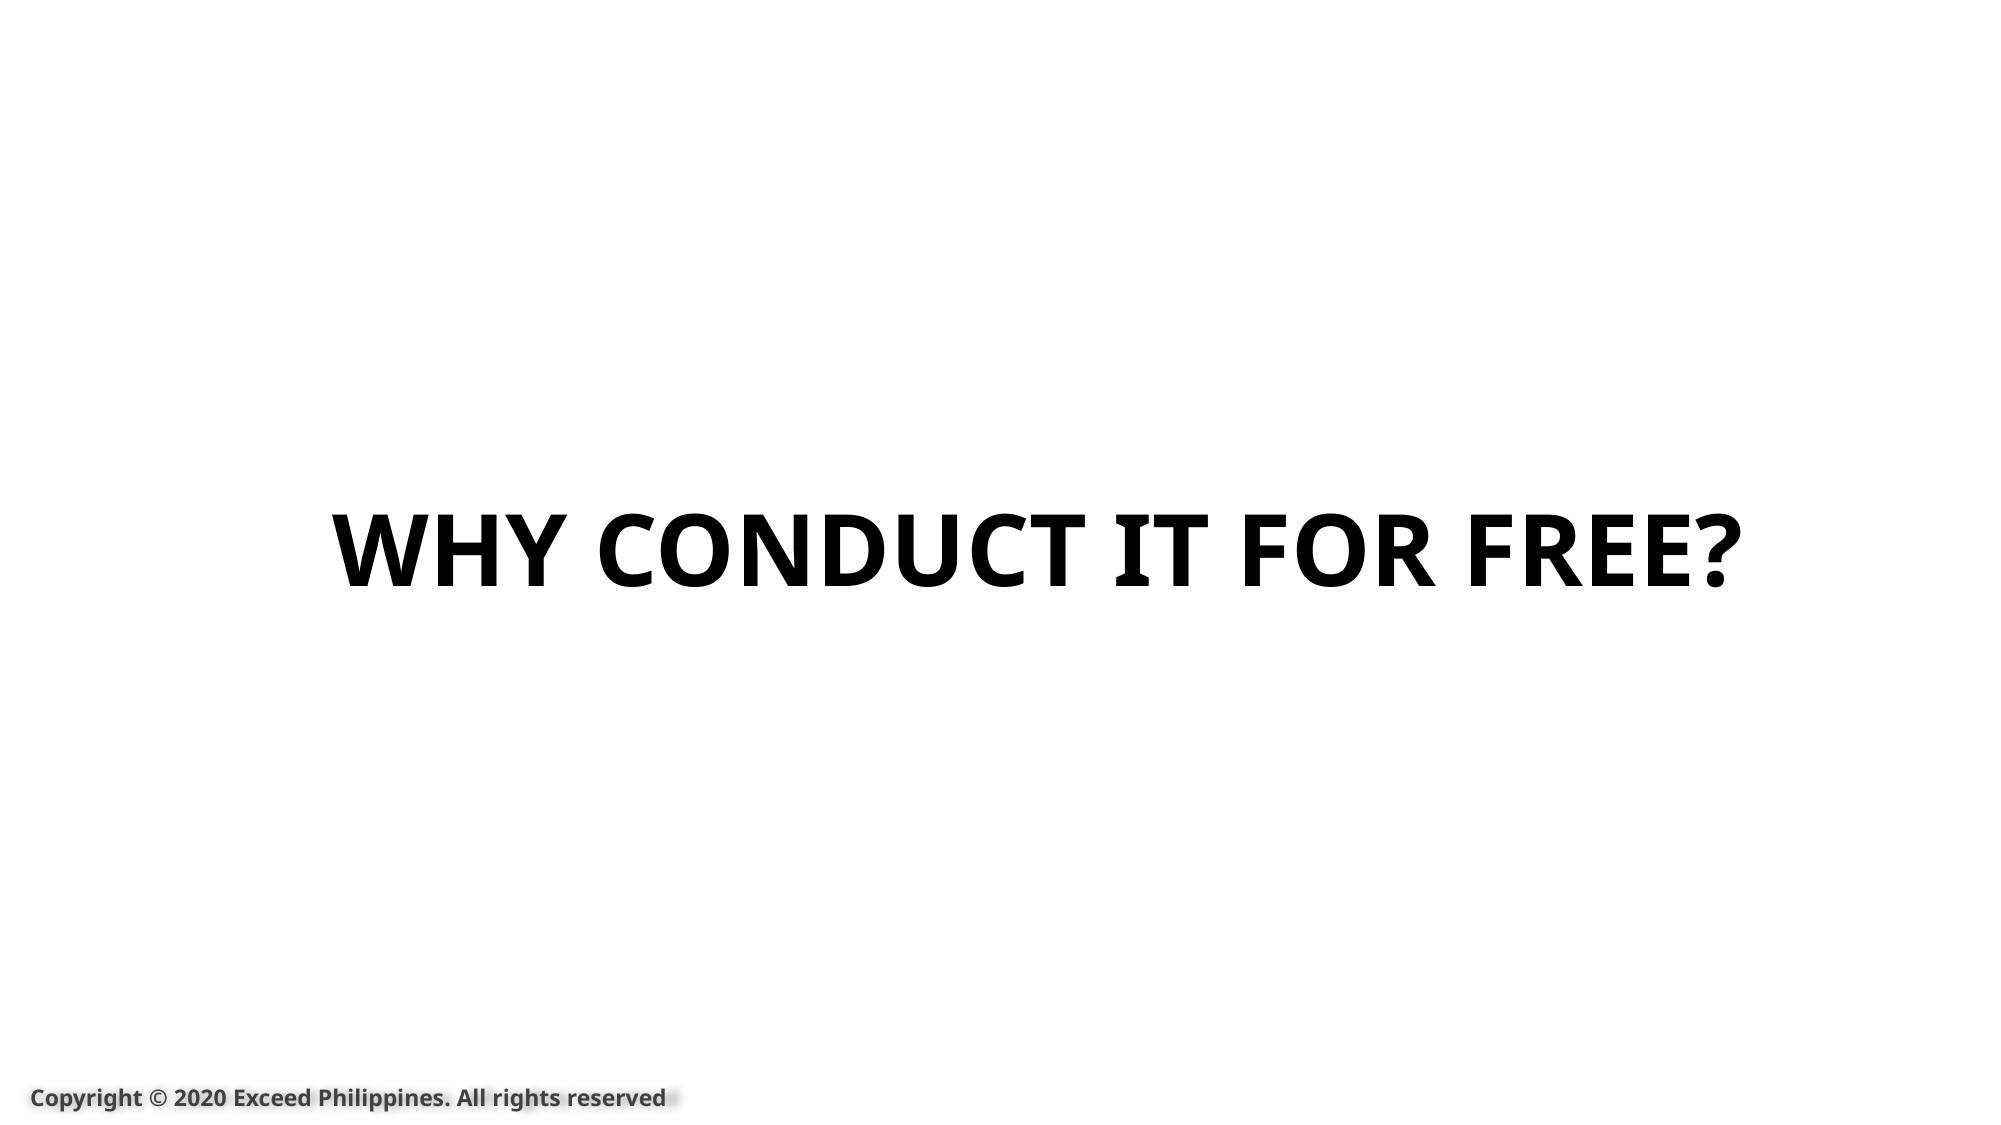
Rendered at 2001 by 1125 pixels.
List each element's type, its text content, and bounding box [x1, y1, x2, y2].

text_box Copyright © 2020 Exceed Philippines. All rights reserved [15, 1075, 1260, 1118]
text_box WHY CONDUCT IT FOR FREE? [265, 479, 1811, 614]
